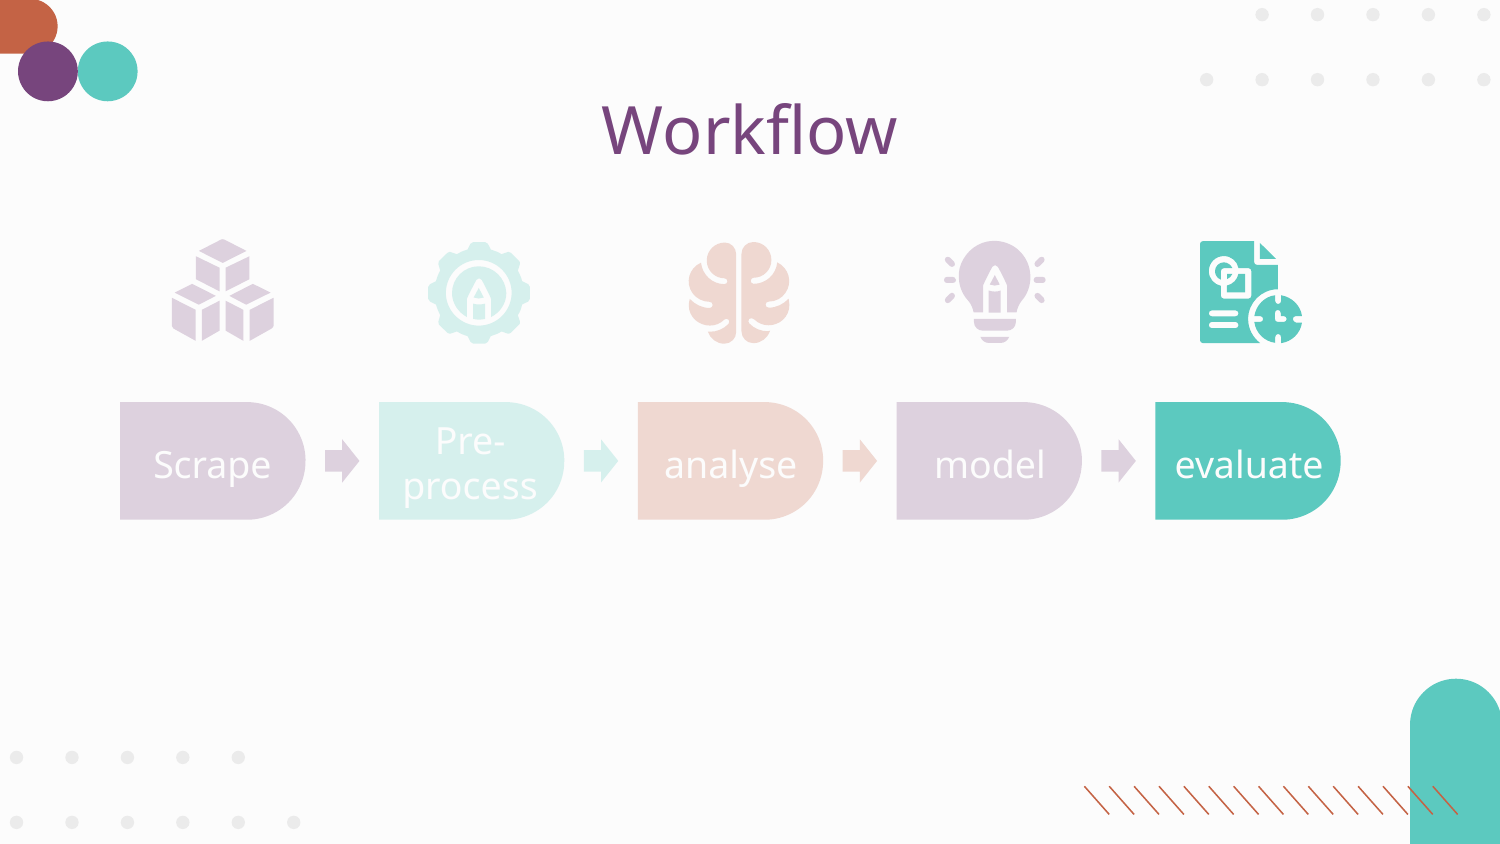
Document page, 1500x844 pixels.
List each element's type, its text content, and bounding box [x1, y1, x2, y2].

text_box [427, 241, 531, 344]
subtitle evaluate [1156, 426, 1343, 496]
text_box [943, 240, 1046, 344]
text_box [1155, 402, 1330, 520]
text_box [171, 239, 274, 342]
title Workflow [118, 72, 1382, 167]
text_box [684, 241, 794, 345]
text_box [1199, 240, 1303, 344]
text_box [102, 185, 1147, 582]
